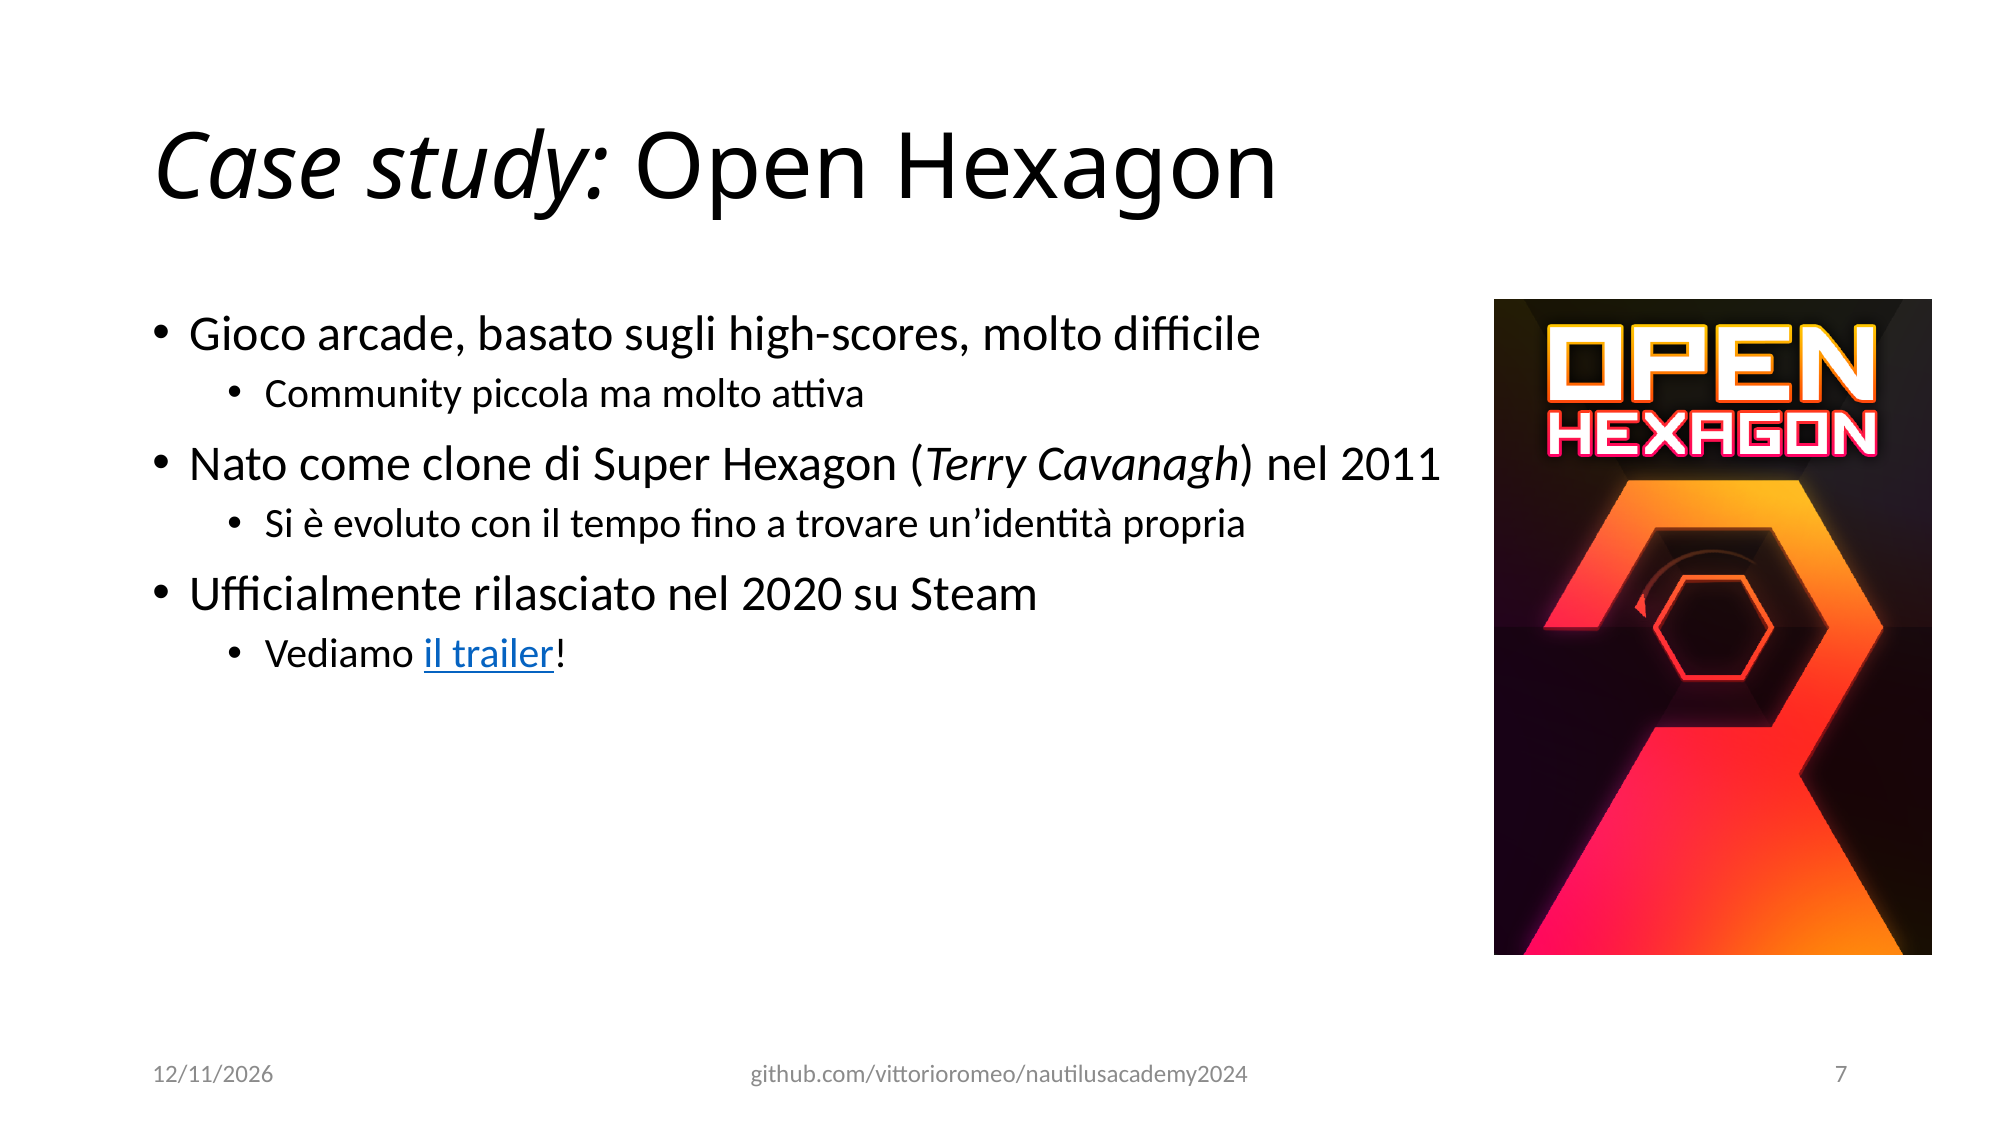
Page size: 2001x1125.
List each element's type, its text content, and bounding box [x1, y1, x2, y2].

slide_number 7 [1412, 1042, 1863, 1103]
list Gioco arcade, basato sugli high-scores, molto difficile Community piccola ma molto attiva Nato come clone di Super Hexagon (Terry Cavanagh) nel 2011 Si è evoluto con il tempo fino a trovare un’identità propria Ufficialmente rilasciato nel 2020 su Steam Vediamo il trailer! [137, 299, 1467, 1014]
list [1494, 299, 1932, 955]
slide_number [137, 1042, 588, 1103]
title Case study: Open Hexagon [137, 59, 1863, 278]
footer github.com/vittorioromeo/nautilusacademy2024 [662, 1042, 1338, 1103]
